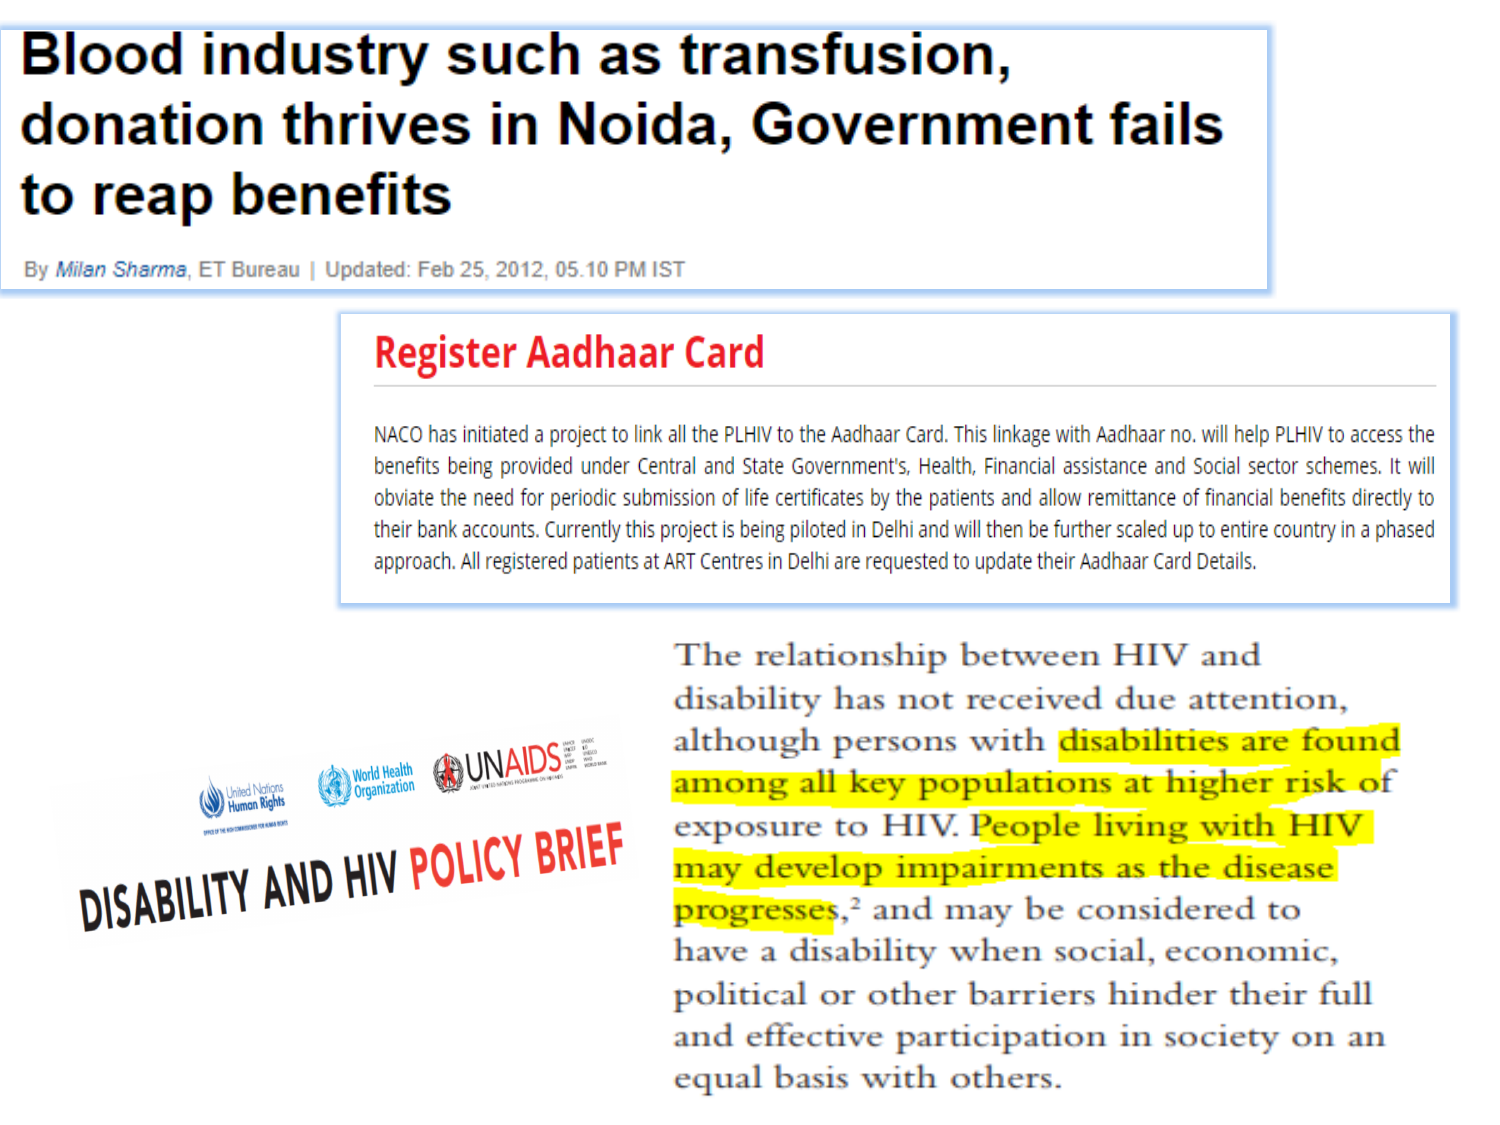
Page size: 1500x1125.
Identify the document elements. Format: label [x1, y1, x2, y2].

picture [666, 640, 1420, 1107]
picture [1, 30, 1267, 289]
list [340, 233, 1451, 603]
picture [50, 715, 638, 949]
